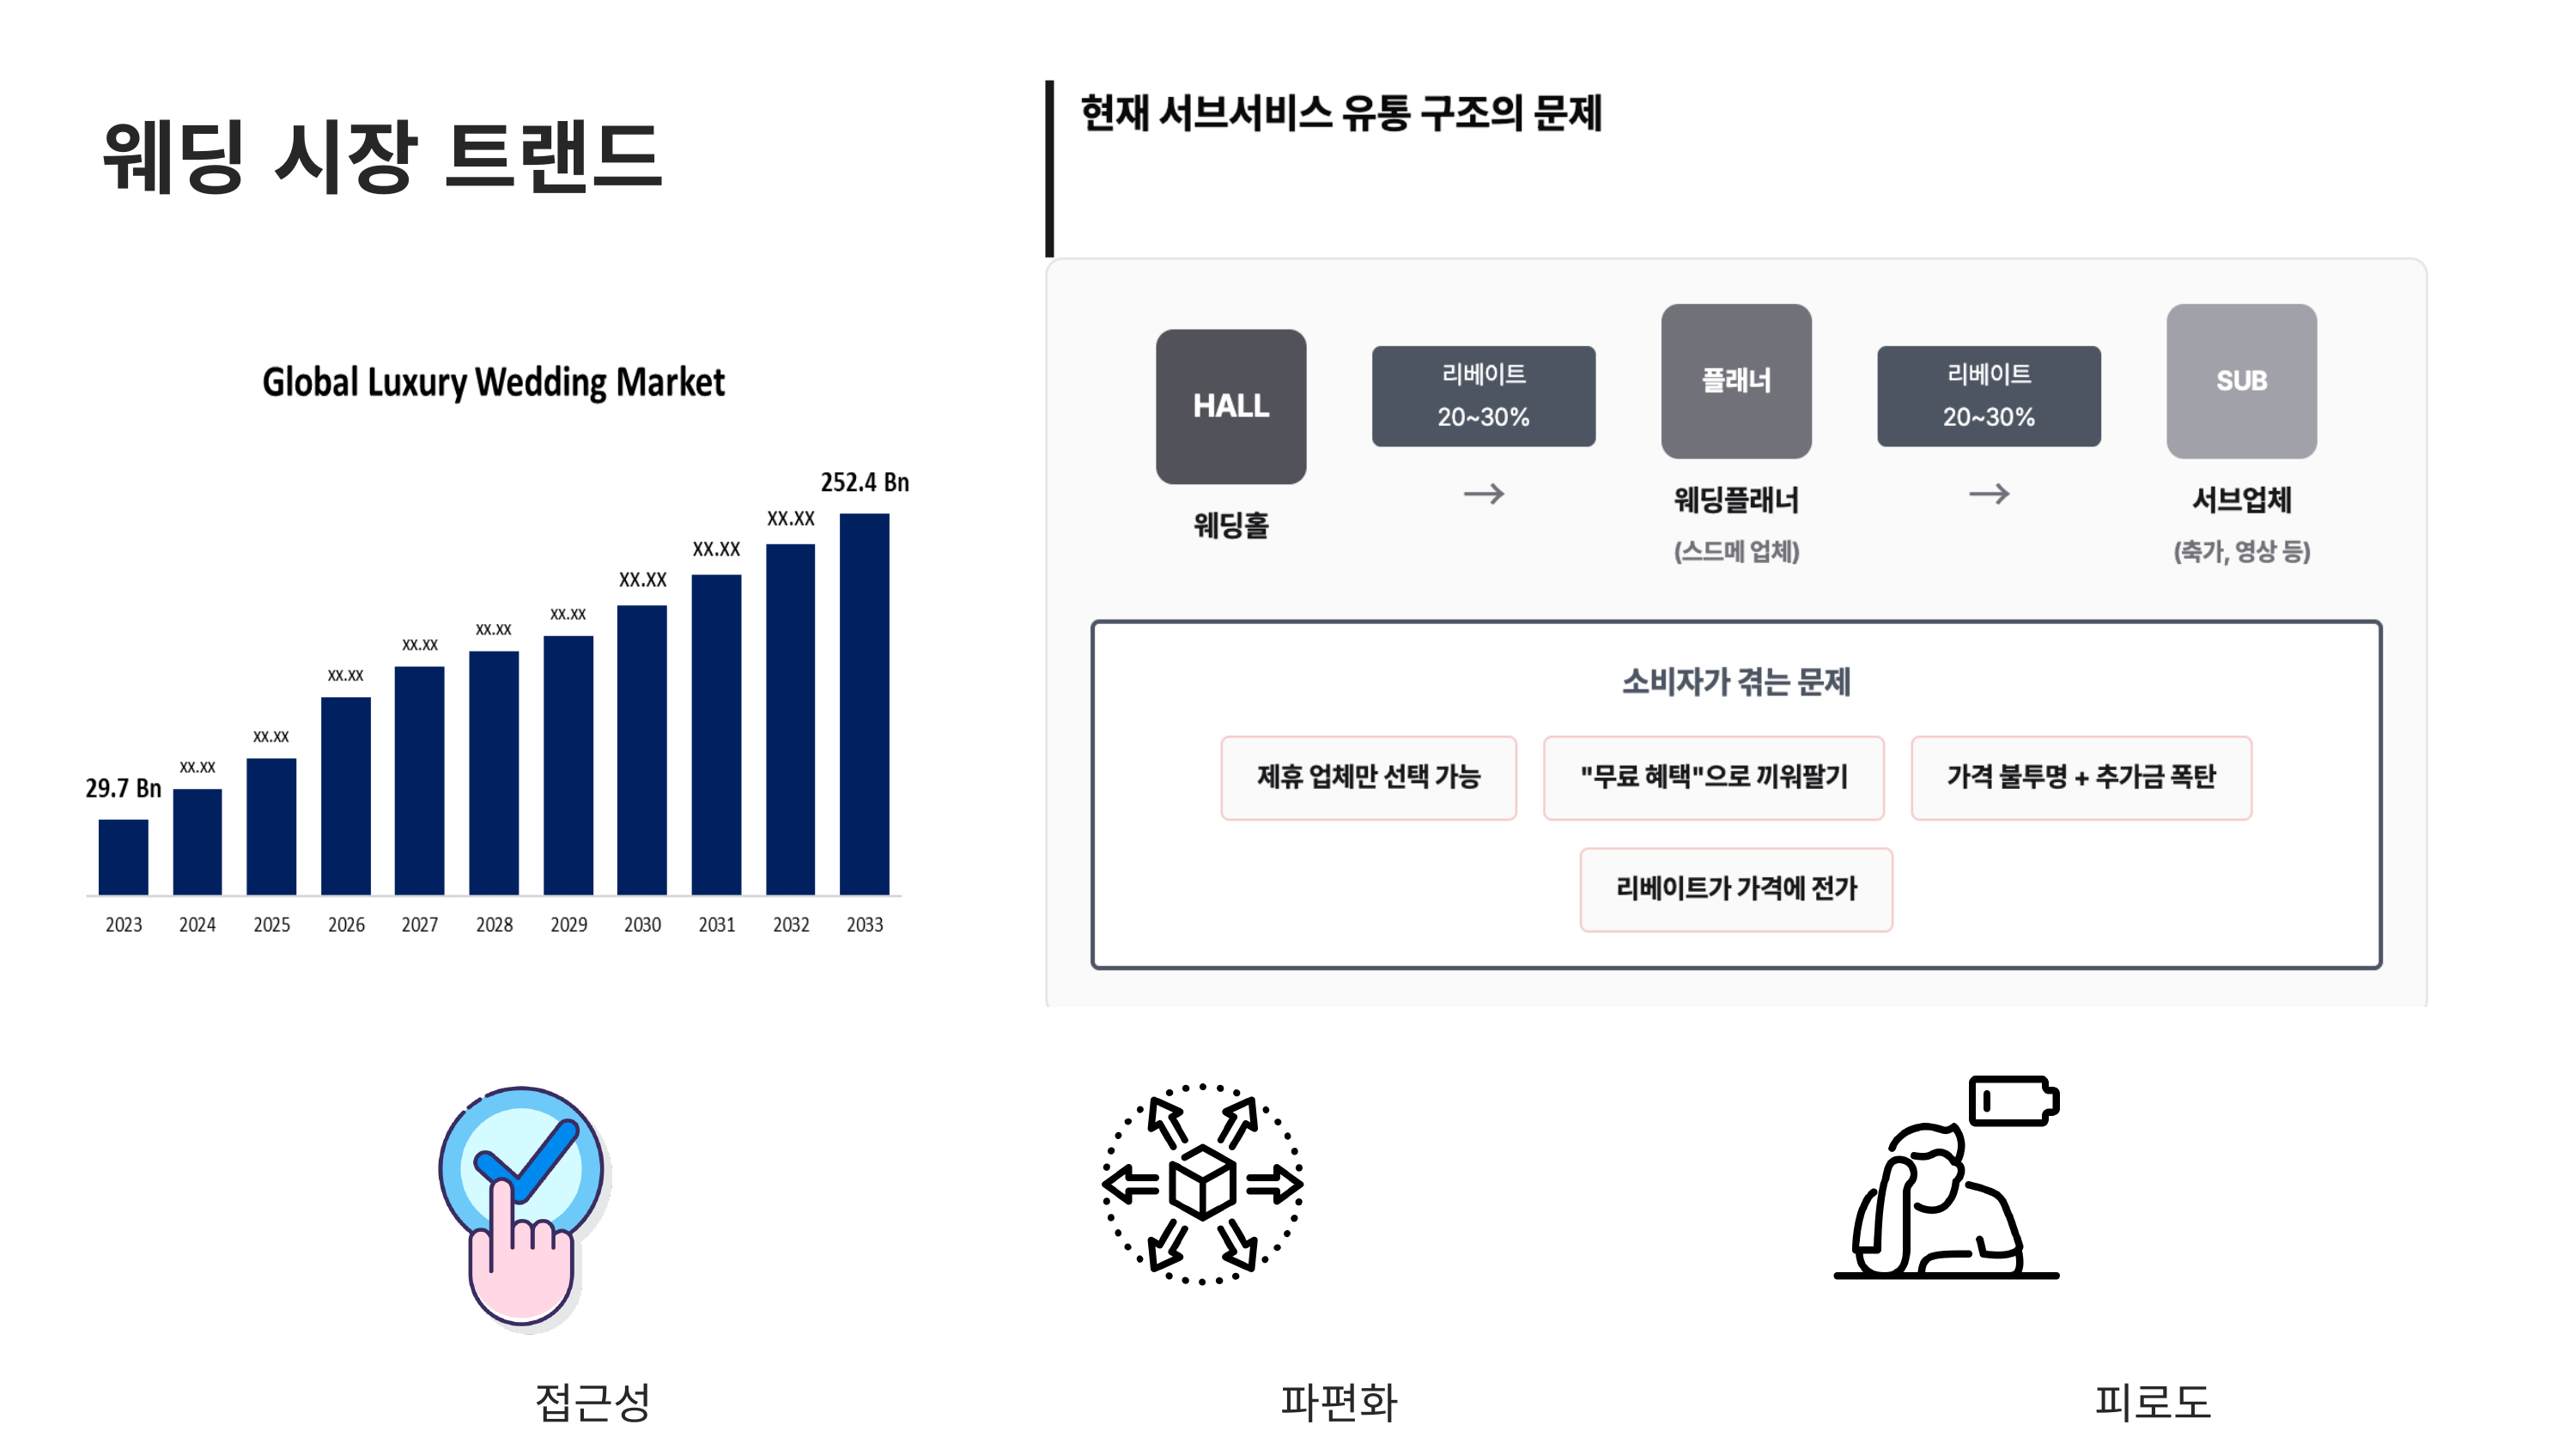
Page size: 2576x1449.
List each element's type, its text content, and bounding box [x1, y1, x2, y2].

text_box 접근성 [297, 1337, 890, 1428]
picture [395, 1080, 654, 1339]
picture [1094, 1076, 1311, 1293]
picture [1008, 65, 2459, 1007]
picture [1829, 1060, 2063, 1294]
text_box 파편화 [1060, 1337, 1620, 1428]
text_box 웨딩 시장 트랜드 [101, 91, 1008, 204]
picture [64, 334, 924, 954]
text_box 피로도 [1845, 1337, 2463, 1428]
